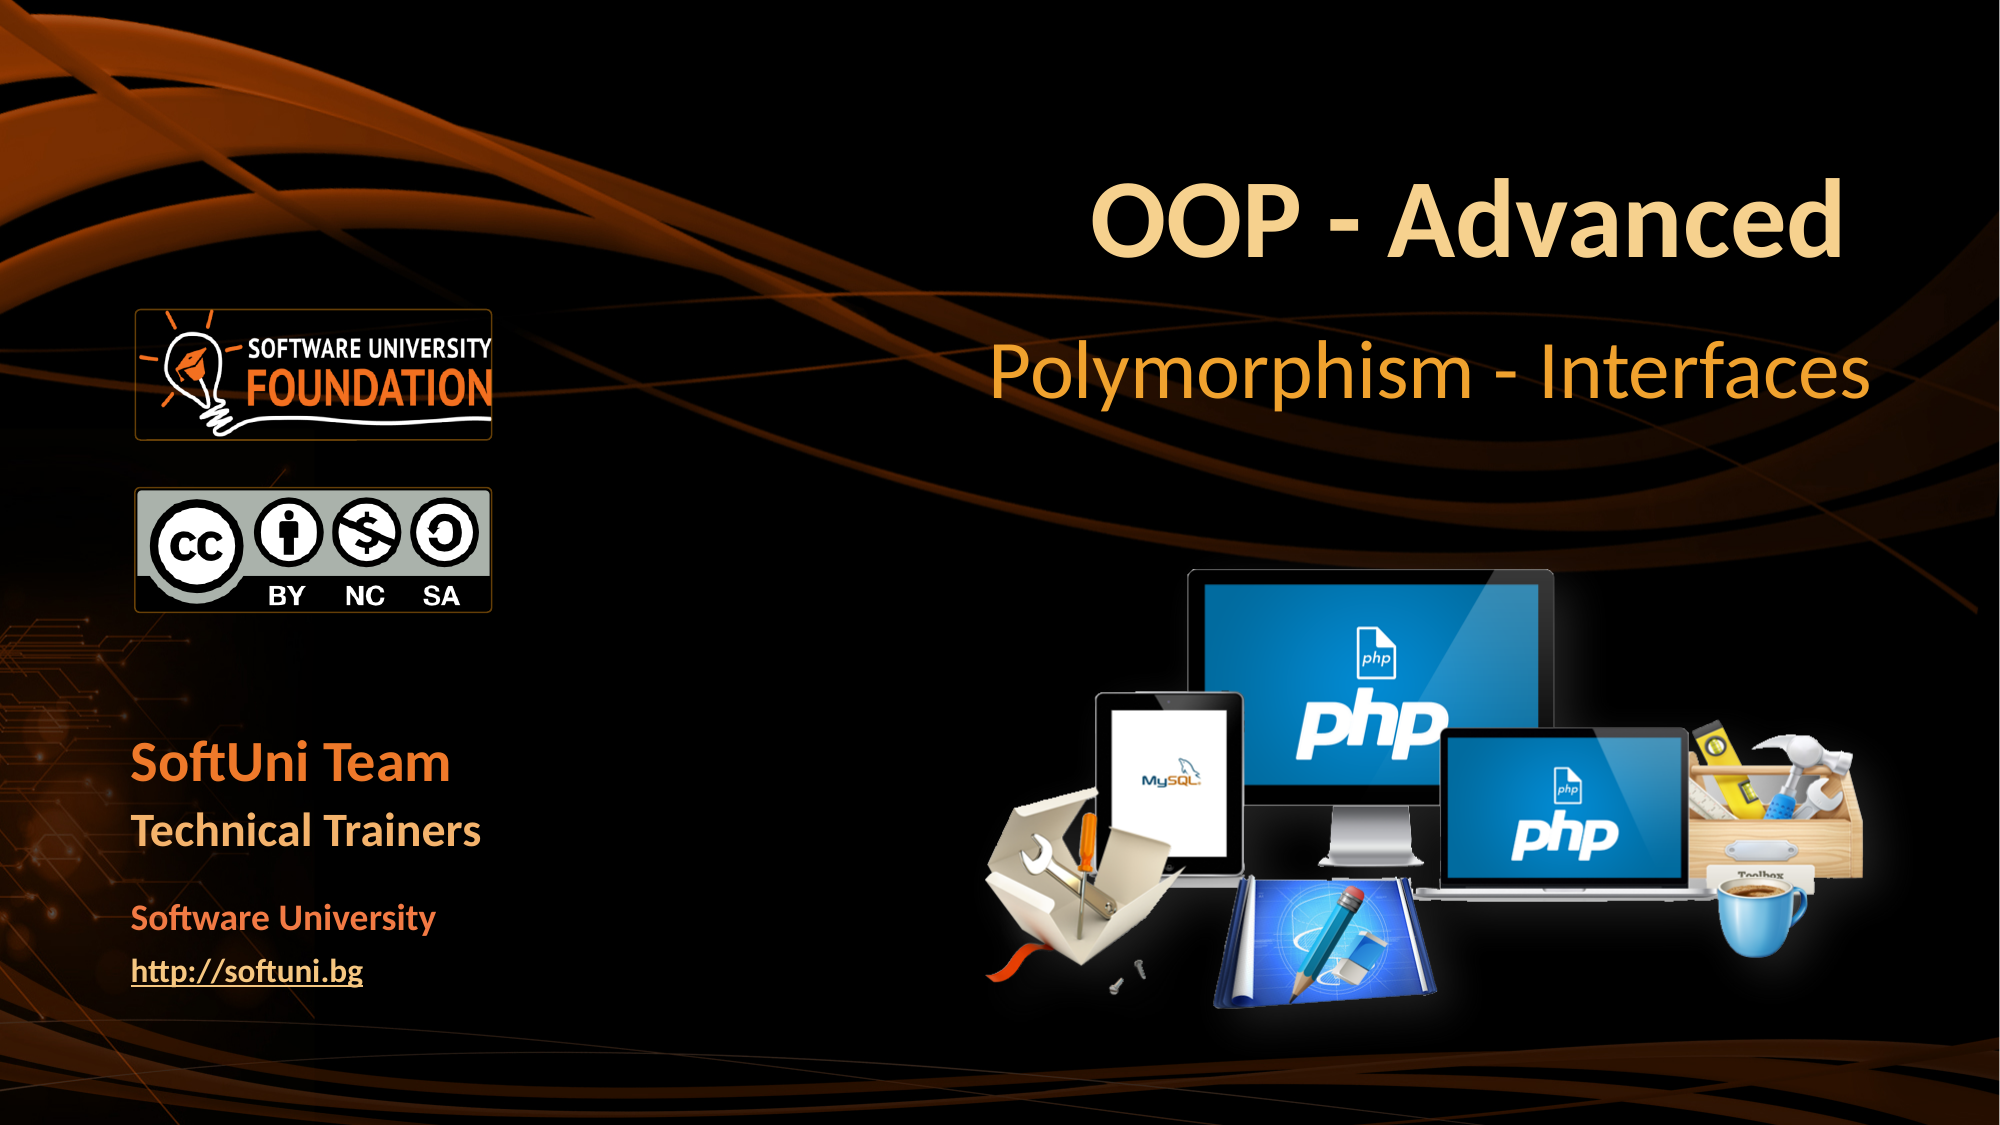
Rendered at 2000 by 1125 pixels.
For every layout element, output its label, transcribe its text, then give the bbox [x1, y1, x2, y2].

list Technical Trainers [124, 789, 648, 863]
title OOP - Advanced [662, 125, 1874, 318]
list http://softuni.bg [124, 940, 648, 996]
list SoftUni Team [124, 712, 648, 789]
list Software University [124, 884, 648, 940]
picture [0, 0, 2000, 1125]
subtitle Polymorphism - Interfaces [687, 322, 1874, 525]
